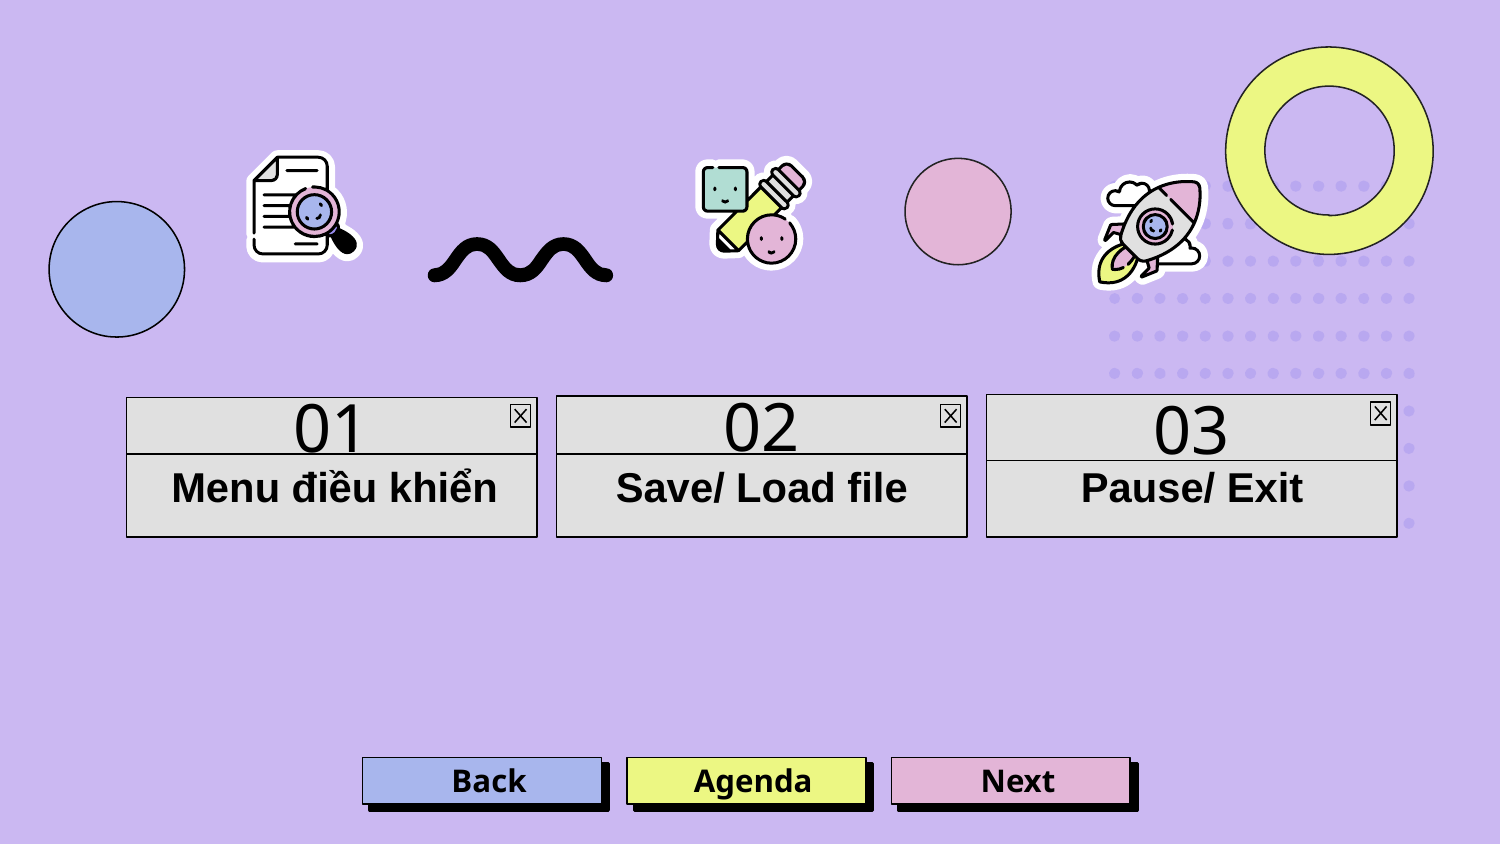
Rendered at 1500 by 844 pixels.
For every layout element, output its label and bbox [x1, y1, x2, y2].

text_box [362, 757, 609, 811]
text_box [627, 757, 866, 803]
text_box [634, 763, 873, 811]
text_box [252, 155, 361, 257]
text_box [701, 161, 808, 266]
text_box [126, 397, 538, 538]
text_box [556, 395, 968, 538]
text_box [986, 394, 1398, 538]
text_box [891, 757, 1138, 811]
text_box [1092, 179, 1204, 285]
